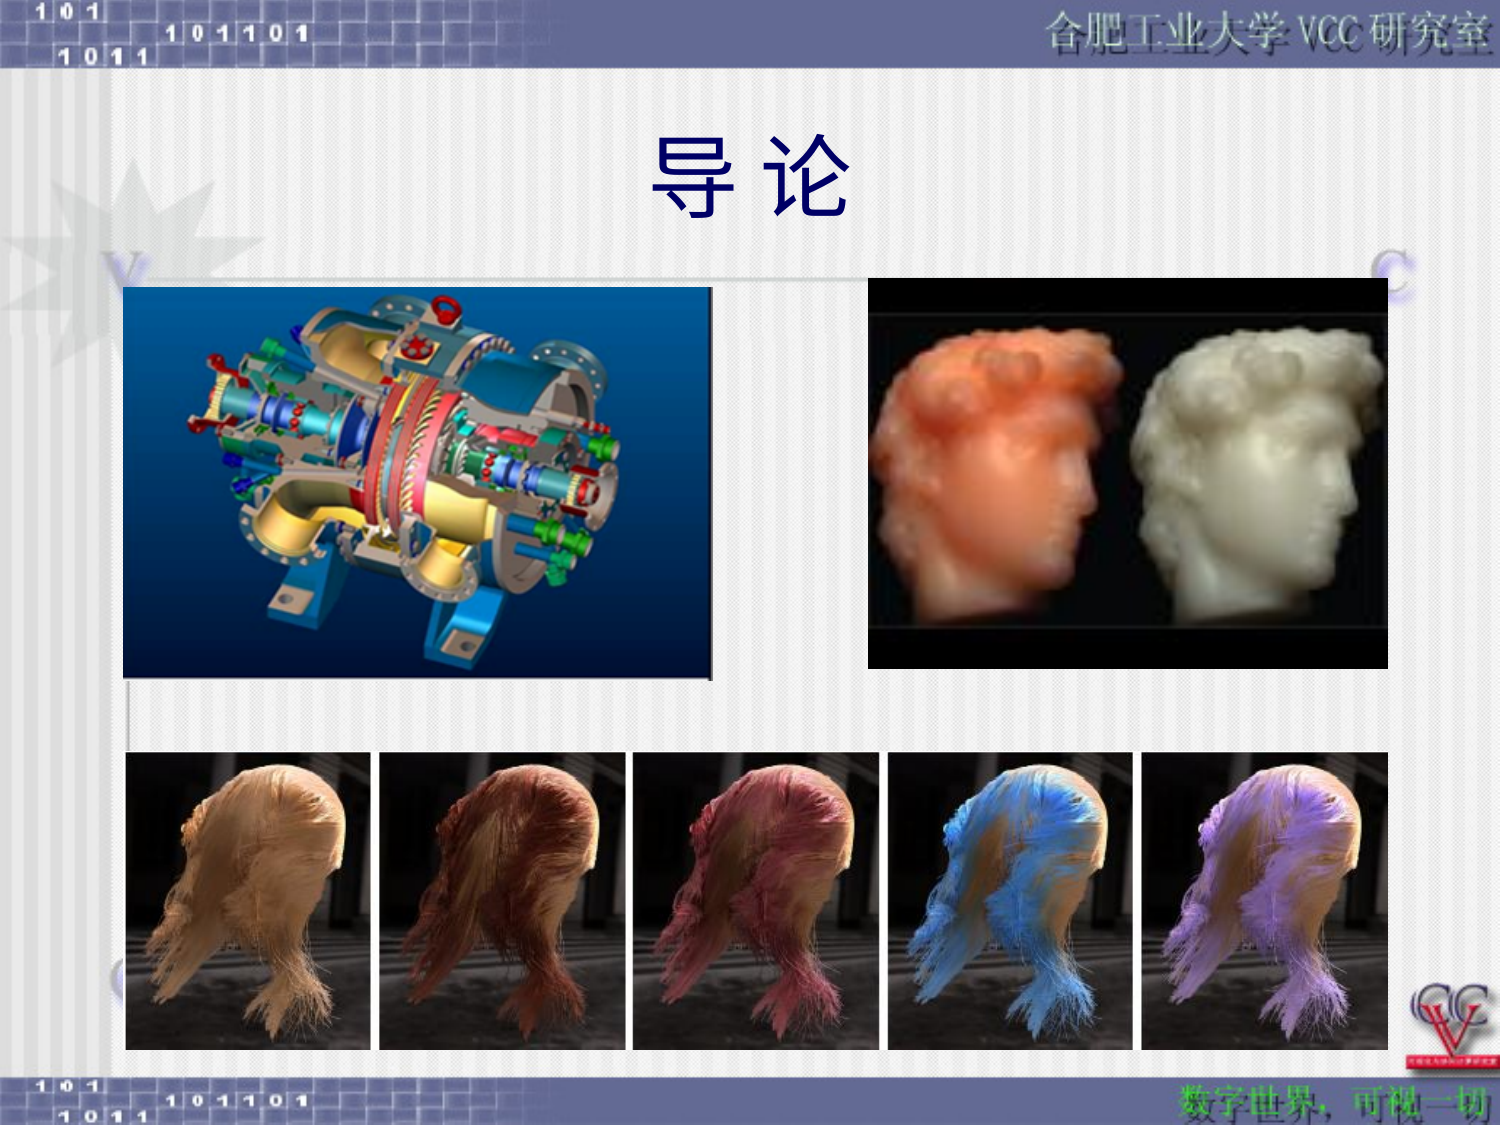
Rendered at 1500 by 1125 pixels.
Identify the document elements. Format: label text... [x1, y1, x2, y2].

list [123, 287, 713, 681]
picture [0, 0, 1500, 1125]
title 导 论 [112, 112, 1388, 238]
